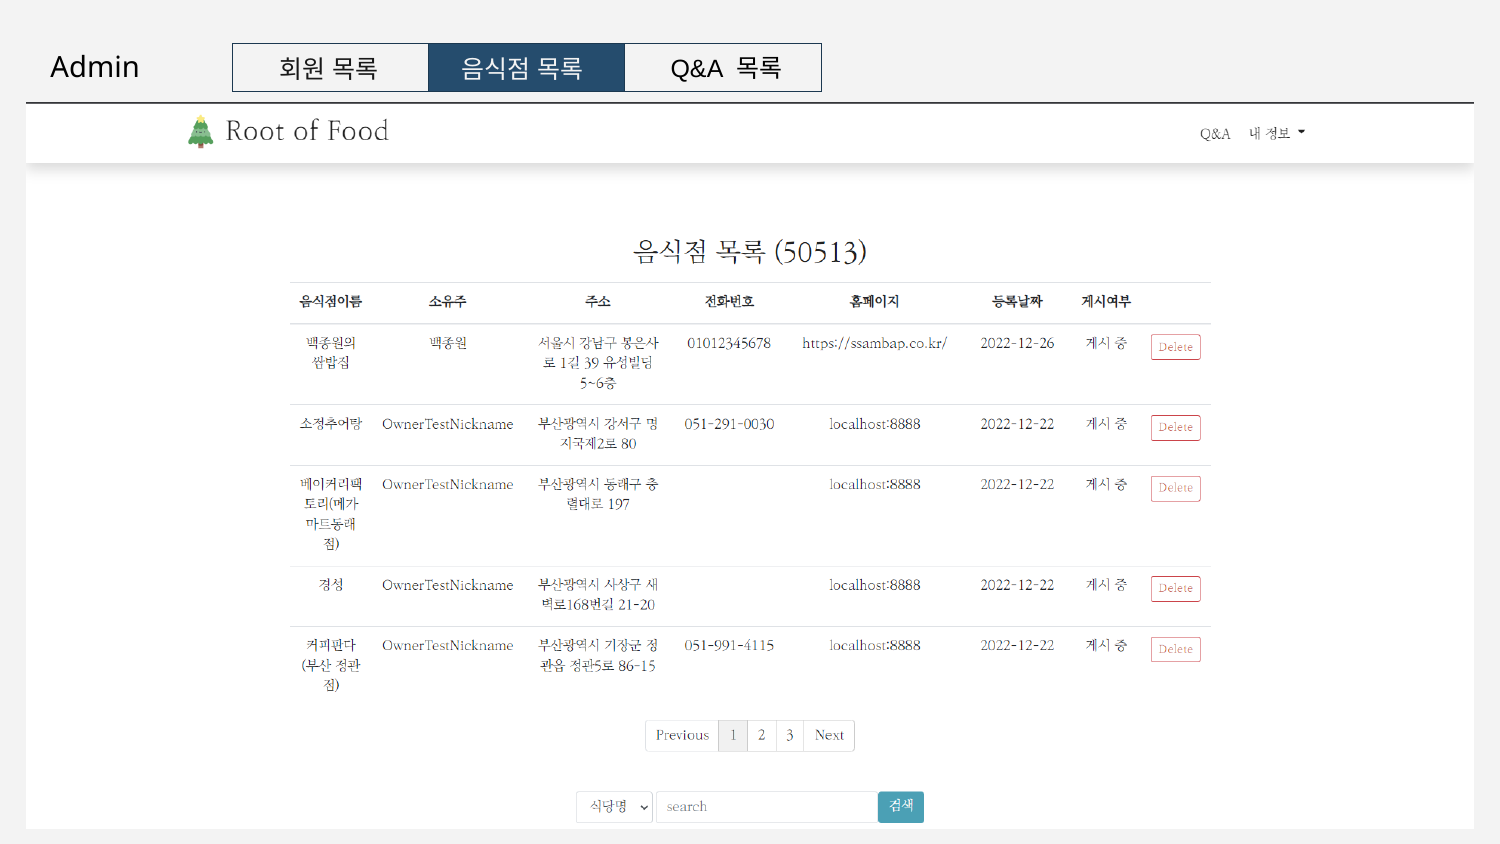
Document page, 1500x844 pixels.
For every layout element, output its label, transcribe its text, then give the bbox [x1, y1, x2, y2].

text_box [426, 42, 623, 94]
text_box 음식점 목록 [446, 46, 611, 91]
picture [26, 102, 1474, 829]
text_box Q&A 목록 [655, 45, 821, 90]
text_box 회원 목록 [264, 46, 414, 91]
text_box [623, 42, 823, 94]
text_box [230, 42, 426, 94]
text_box Admin [35, 41, 188, 92]
